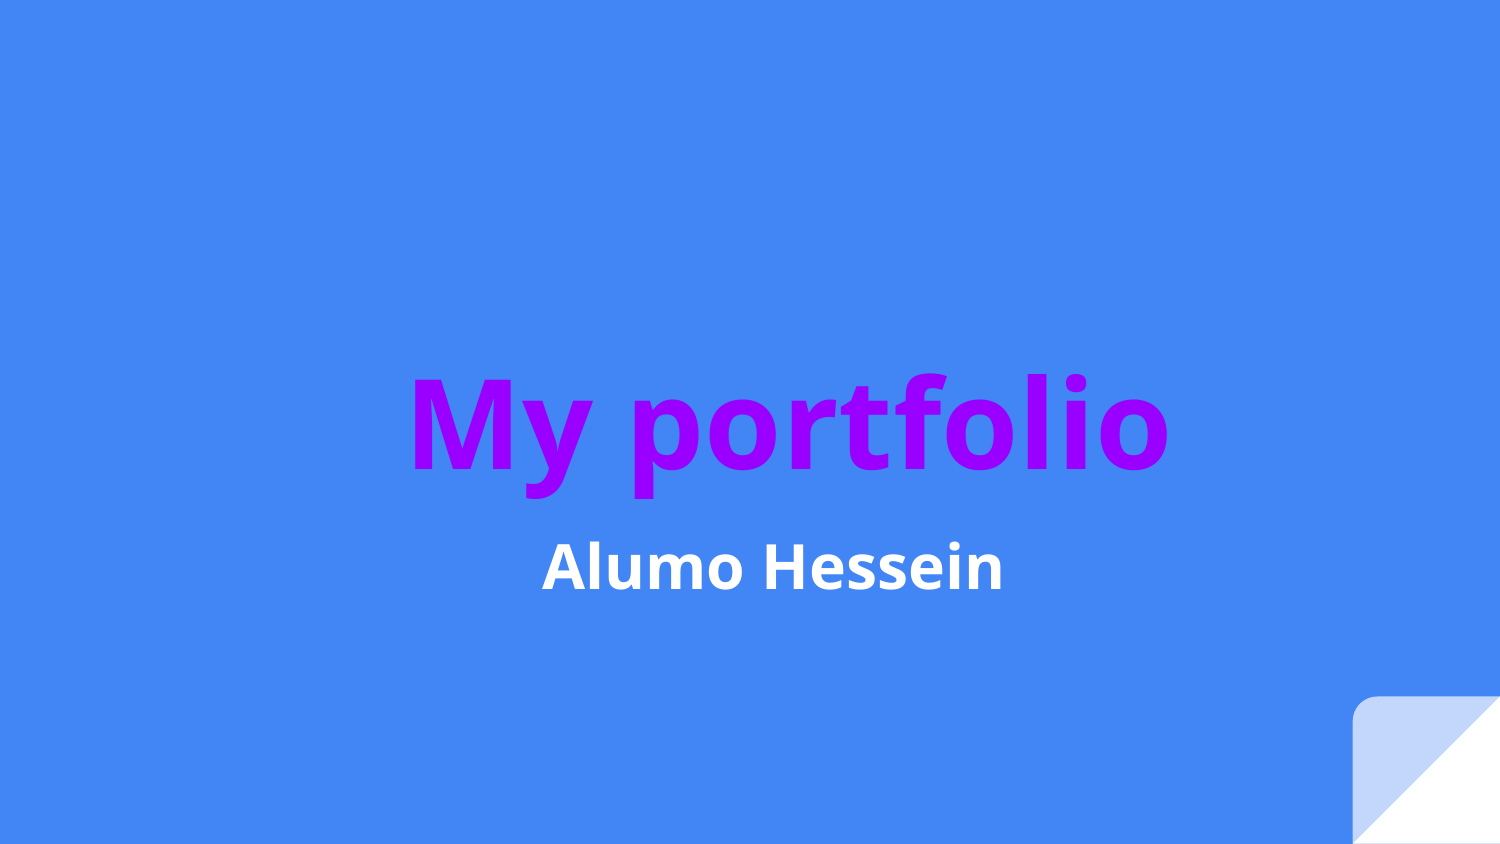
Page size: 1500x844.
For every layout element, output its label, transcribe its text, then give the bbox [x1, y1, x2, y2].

text_box My portfolio [389, 329, 1454, 510]
text_box Alumo Hessein [527, 511, 1500, 617]
